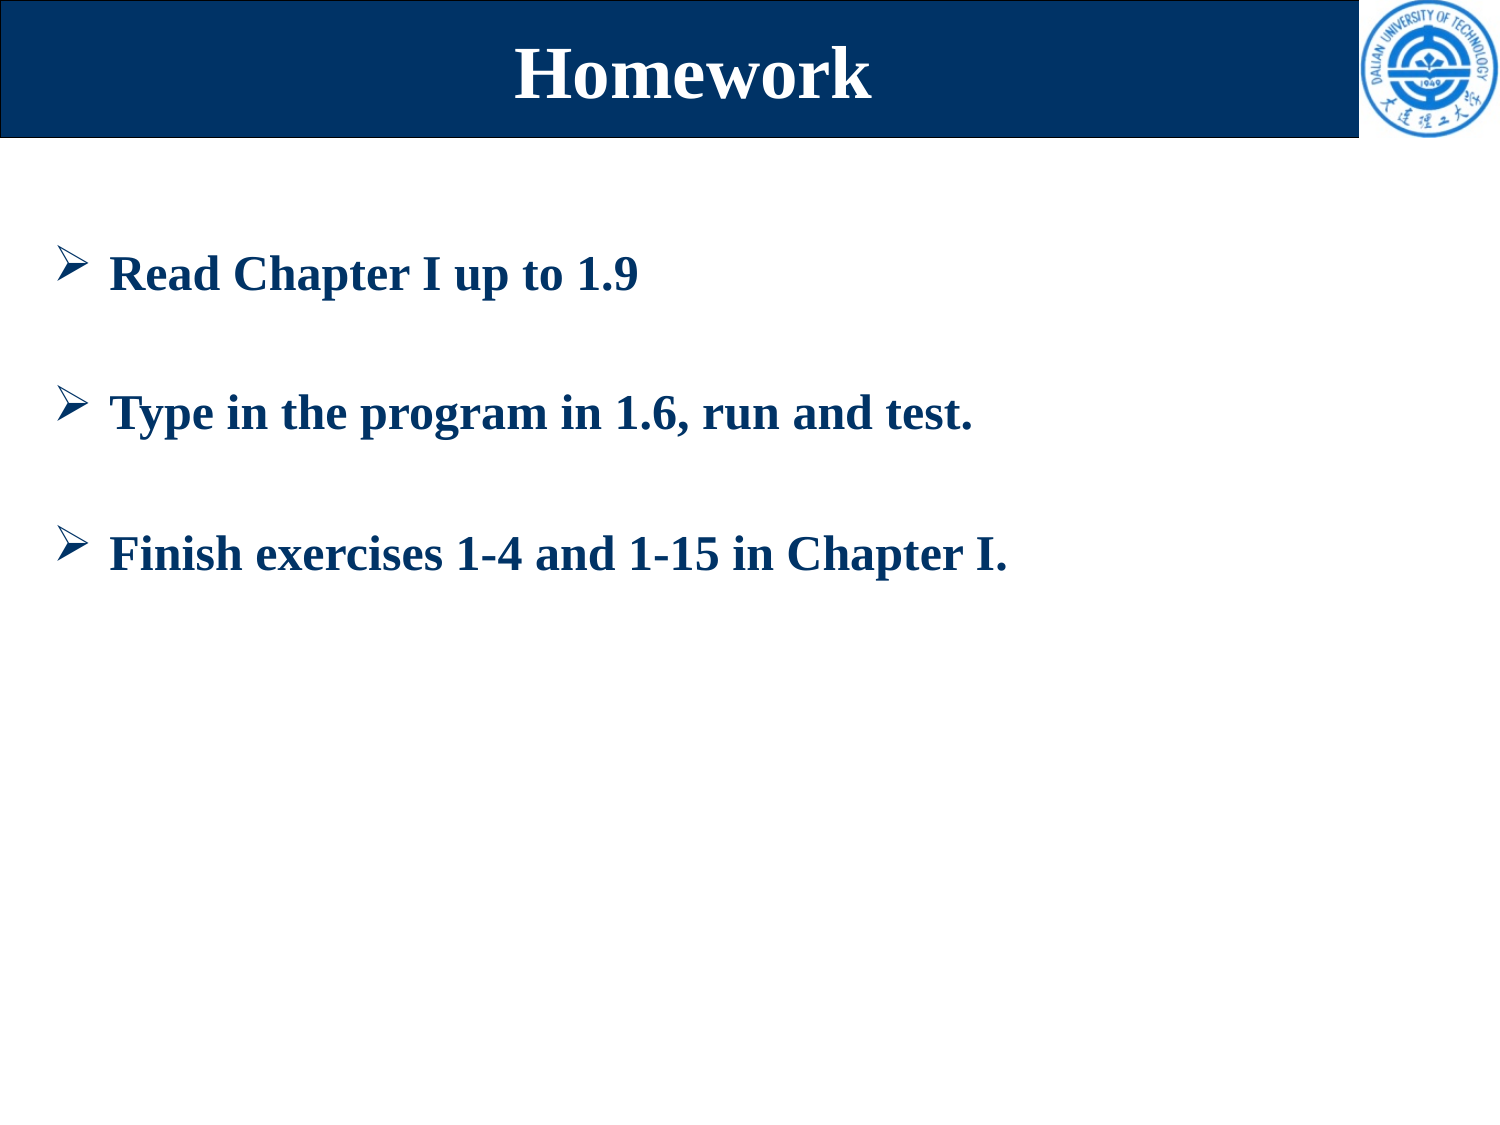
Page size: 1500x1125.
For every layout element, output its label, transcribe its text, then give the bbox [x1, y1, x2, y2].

list Read Chapter I up to 1.9 Type in the program in 1.6, run and test. Finish exercises 1-4 and 1-15 in Chapter I. [38, 162, 1451, 1088]
picture [1359, 0, 1500, 138]
title Homework [37, 12, 1350, 125]
